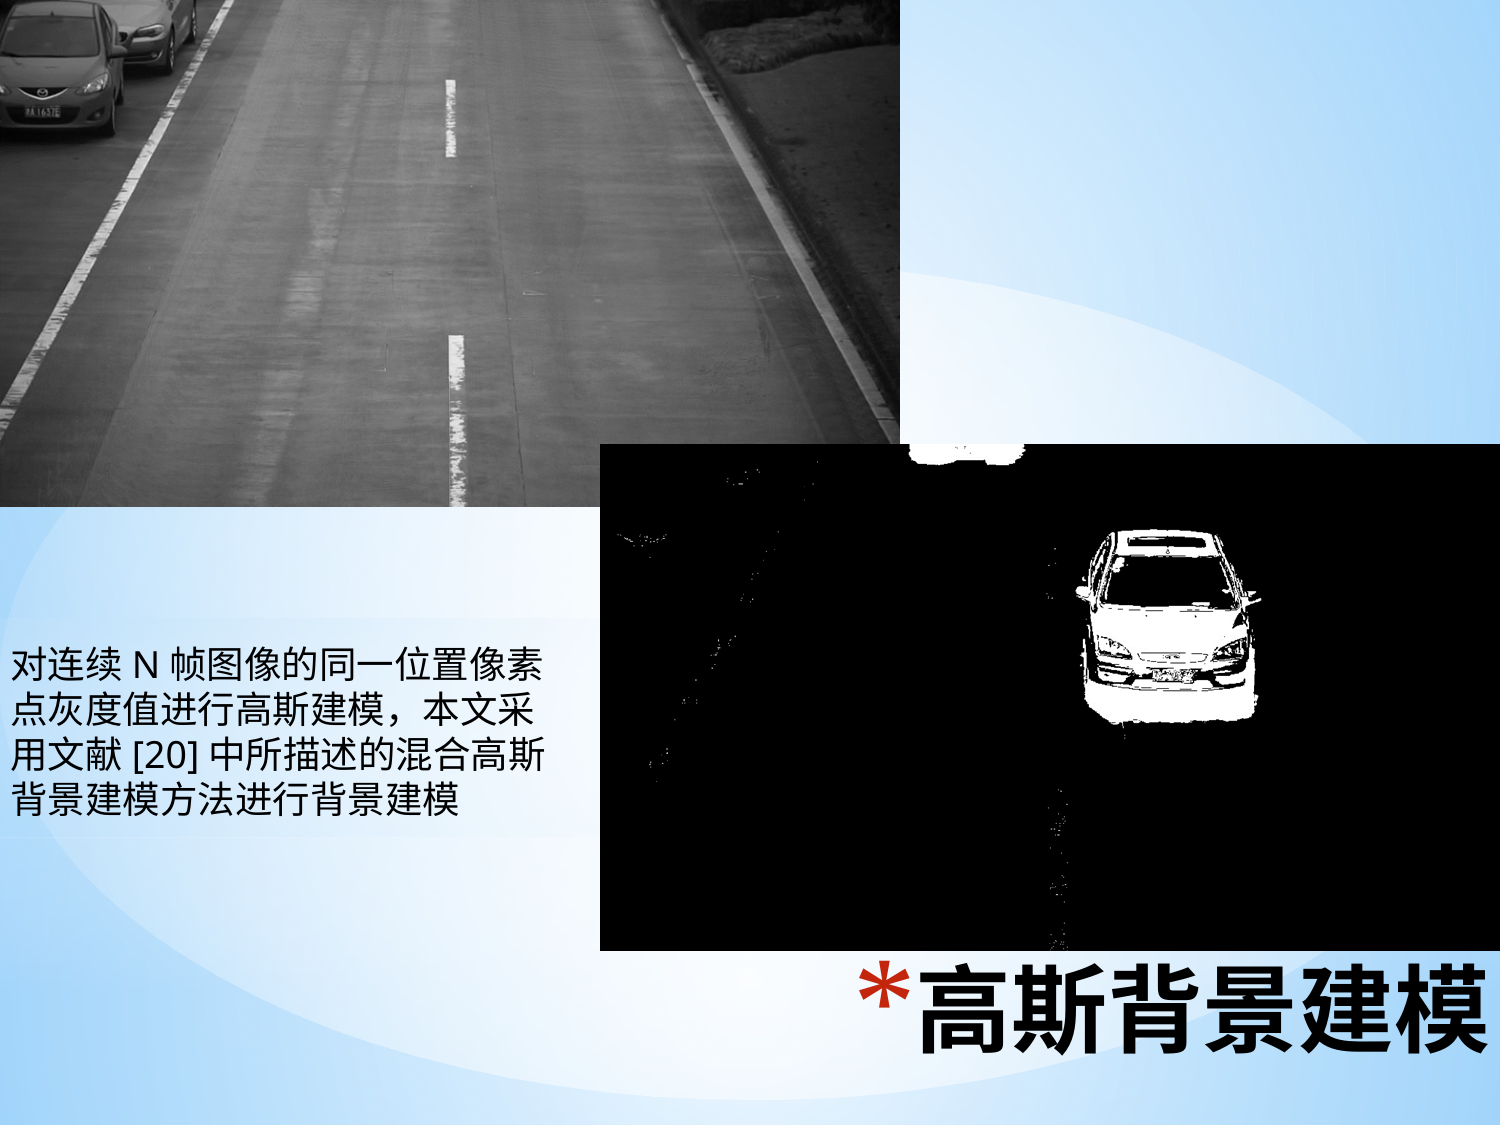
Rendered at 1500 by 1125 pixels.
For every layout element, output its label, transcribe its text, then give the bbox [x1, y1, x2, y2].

text_box 对连续N帧图像的同一位置像素点灰度值进行高斯建模，本文采用文献[20]中所描述的混合高斯背景建模方法进行背景建模 [0, 633, 561, 874]
title 高斯背景建模 [436, 942, 1500, 1125]
picture [0, 0, 1500, 951]
